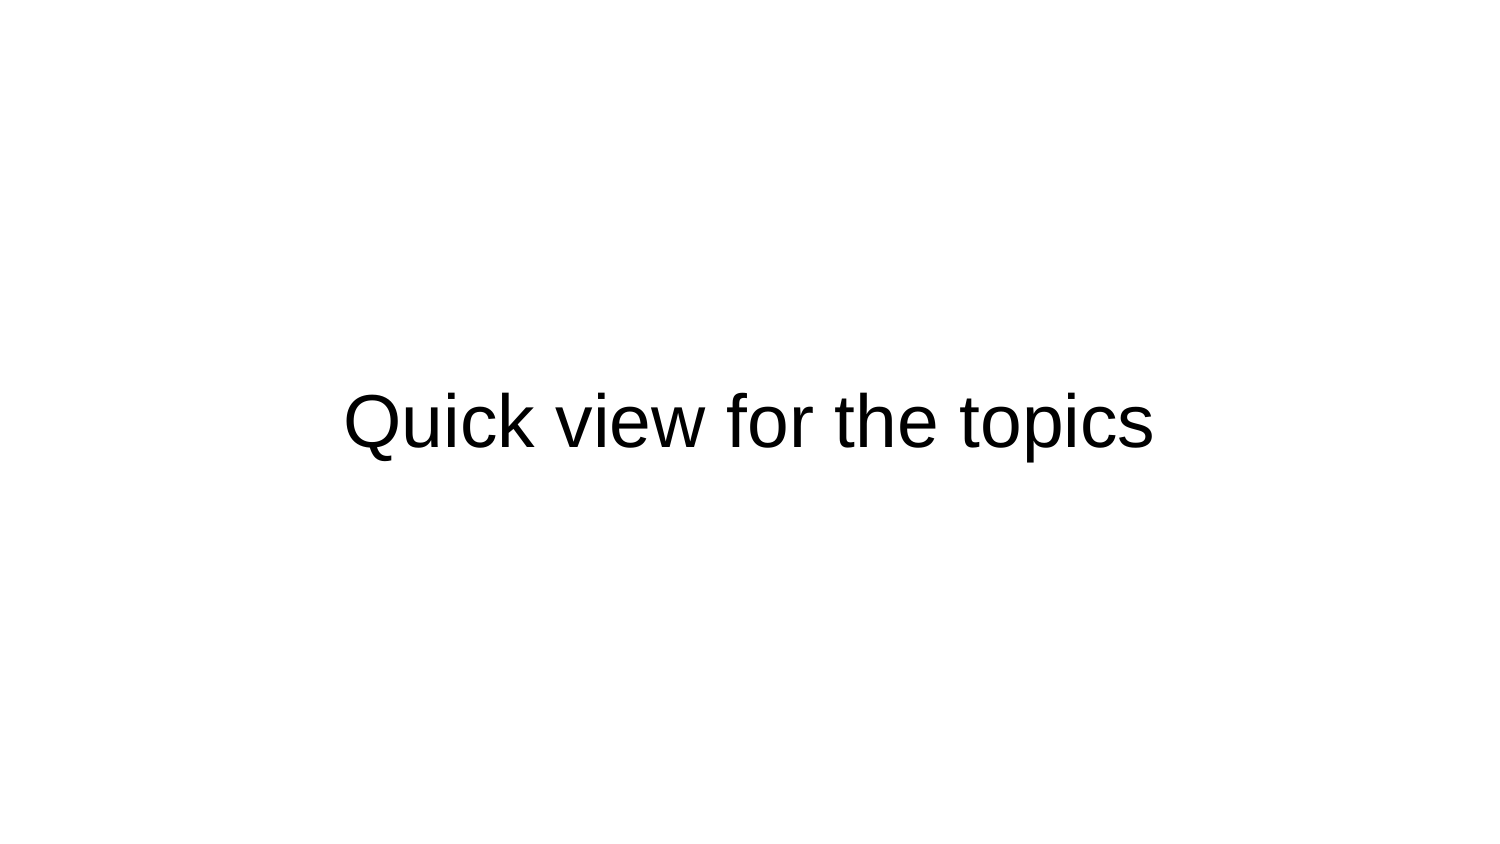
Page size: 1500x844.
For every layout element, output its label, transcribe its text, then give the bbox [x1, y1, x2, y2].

title Quick view for the topics [51, 352, 1449, 491]
